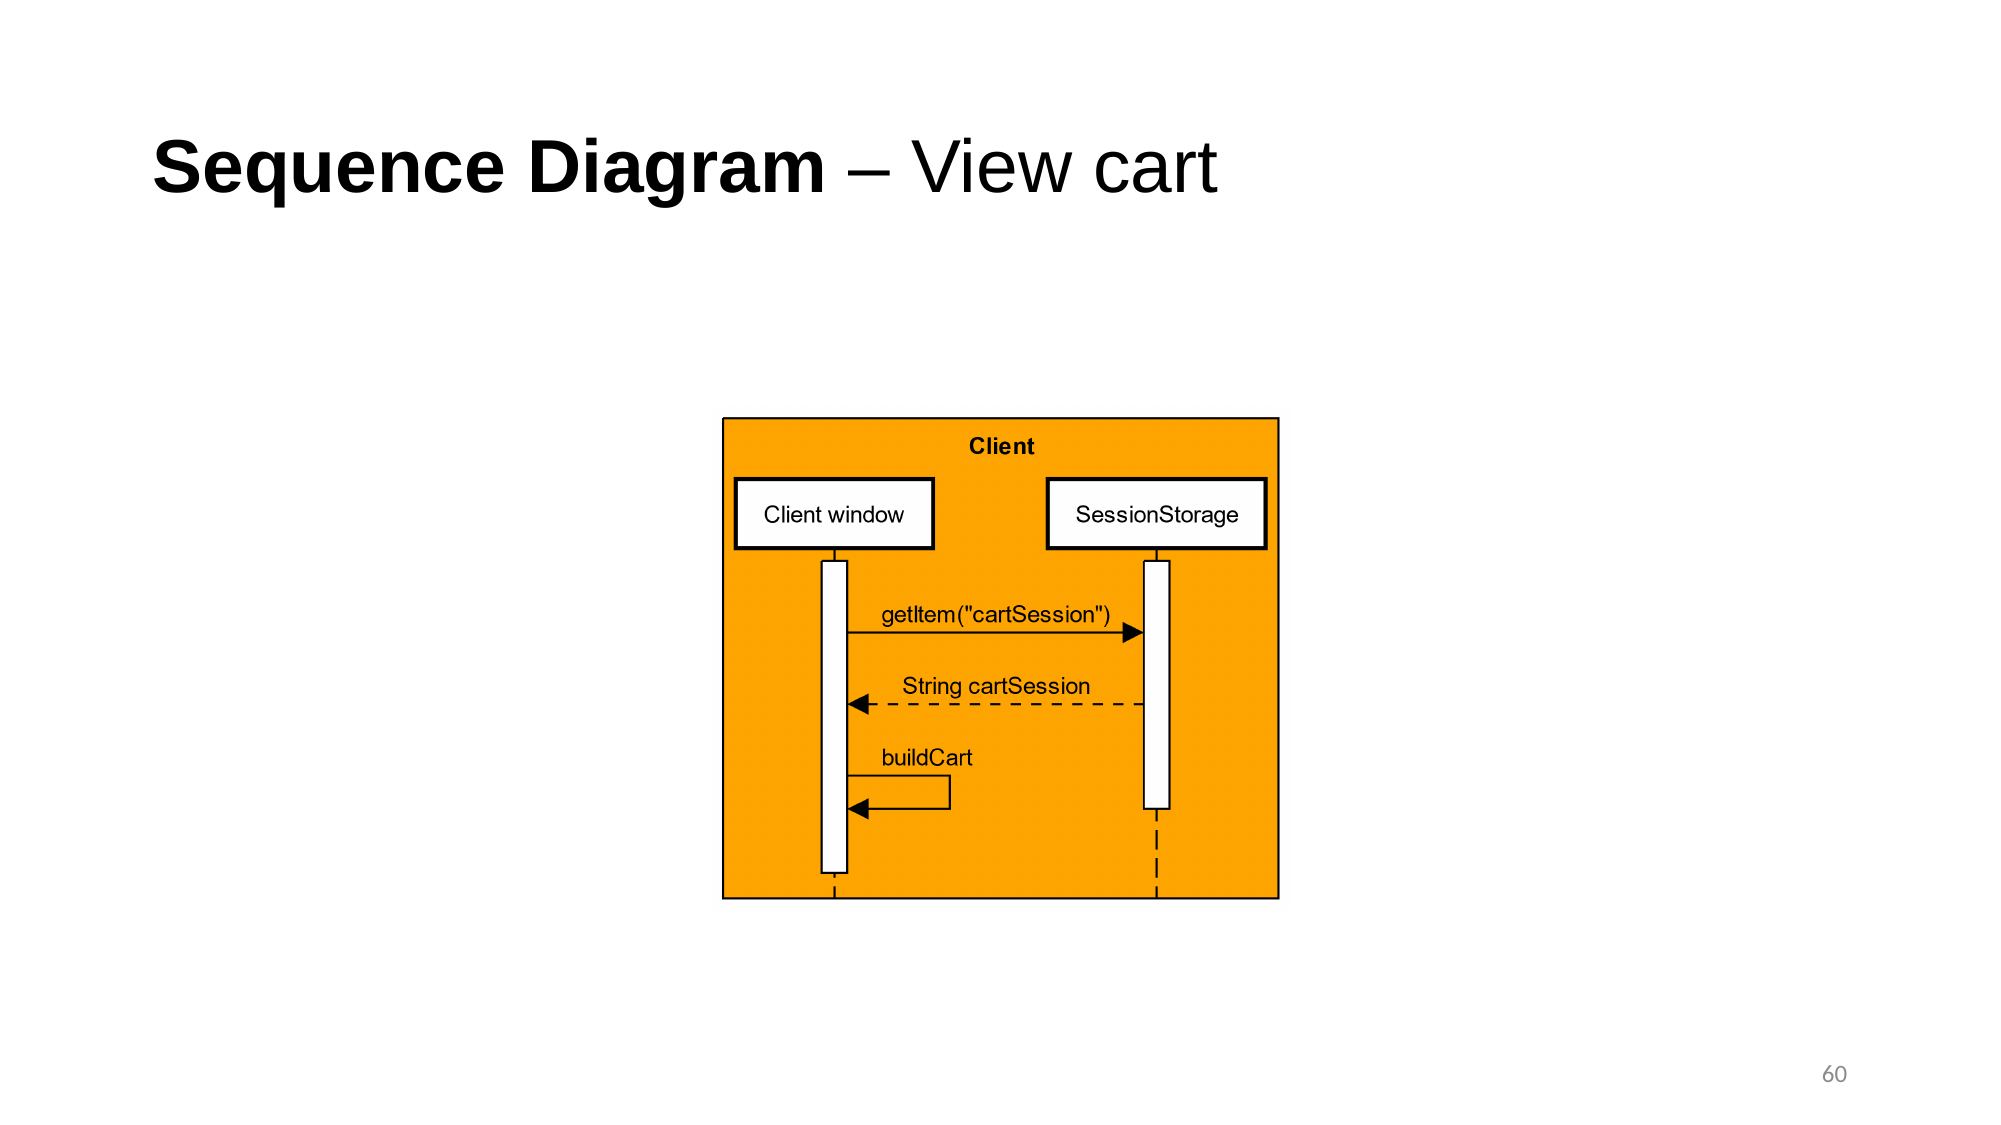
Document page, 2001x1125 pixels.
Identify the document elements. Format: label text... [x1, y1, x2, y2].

title Sequence Diagram – View cart [137, 59, 1863, 278]
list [710, 403, 1290, 910]
slide_number 60 [1412, 1042, 1863, 1103]
